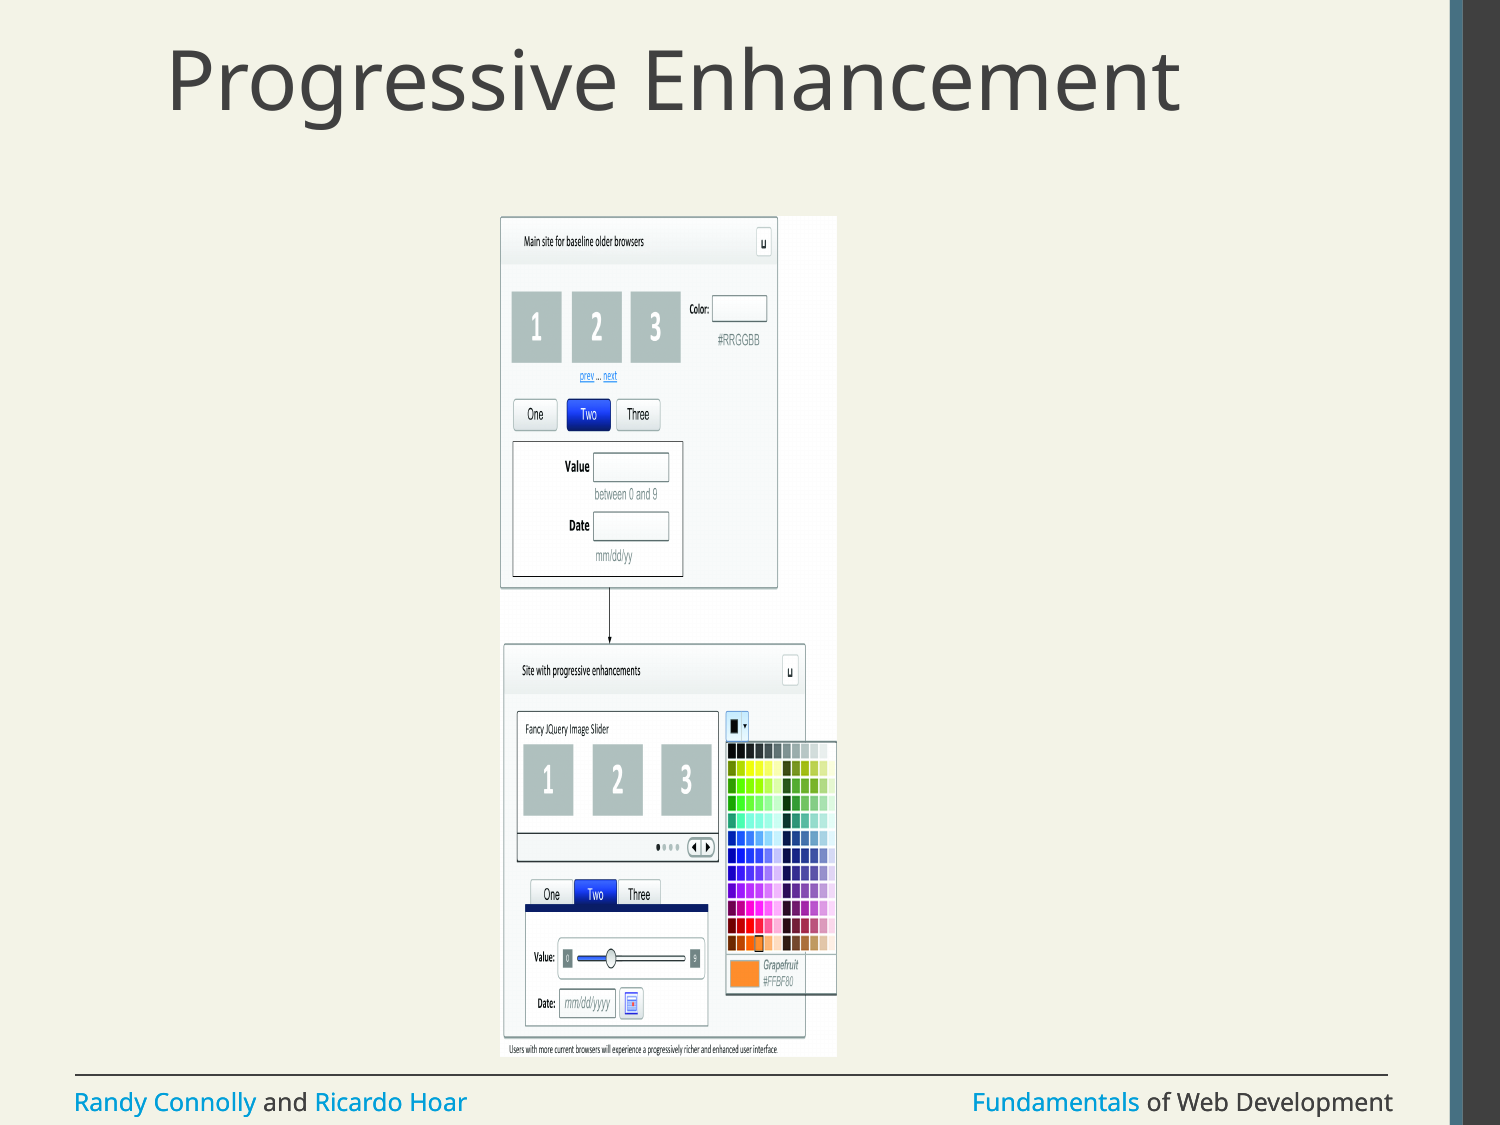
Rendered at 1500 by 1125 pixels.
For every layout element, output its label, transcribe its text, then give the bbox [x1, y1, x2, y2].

title Progressive Enhancement [150, 20, 1425, 188]
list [74, 216, 1263, 1057]
